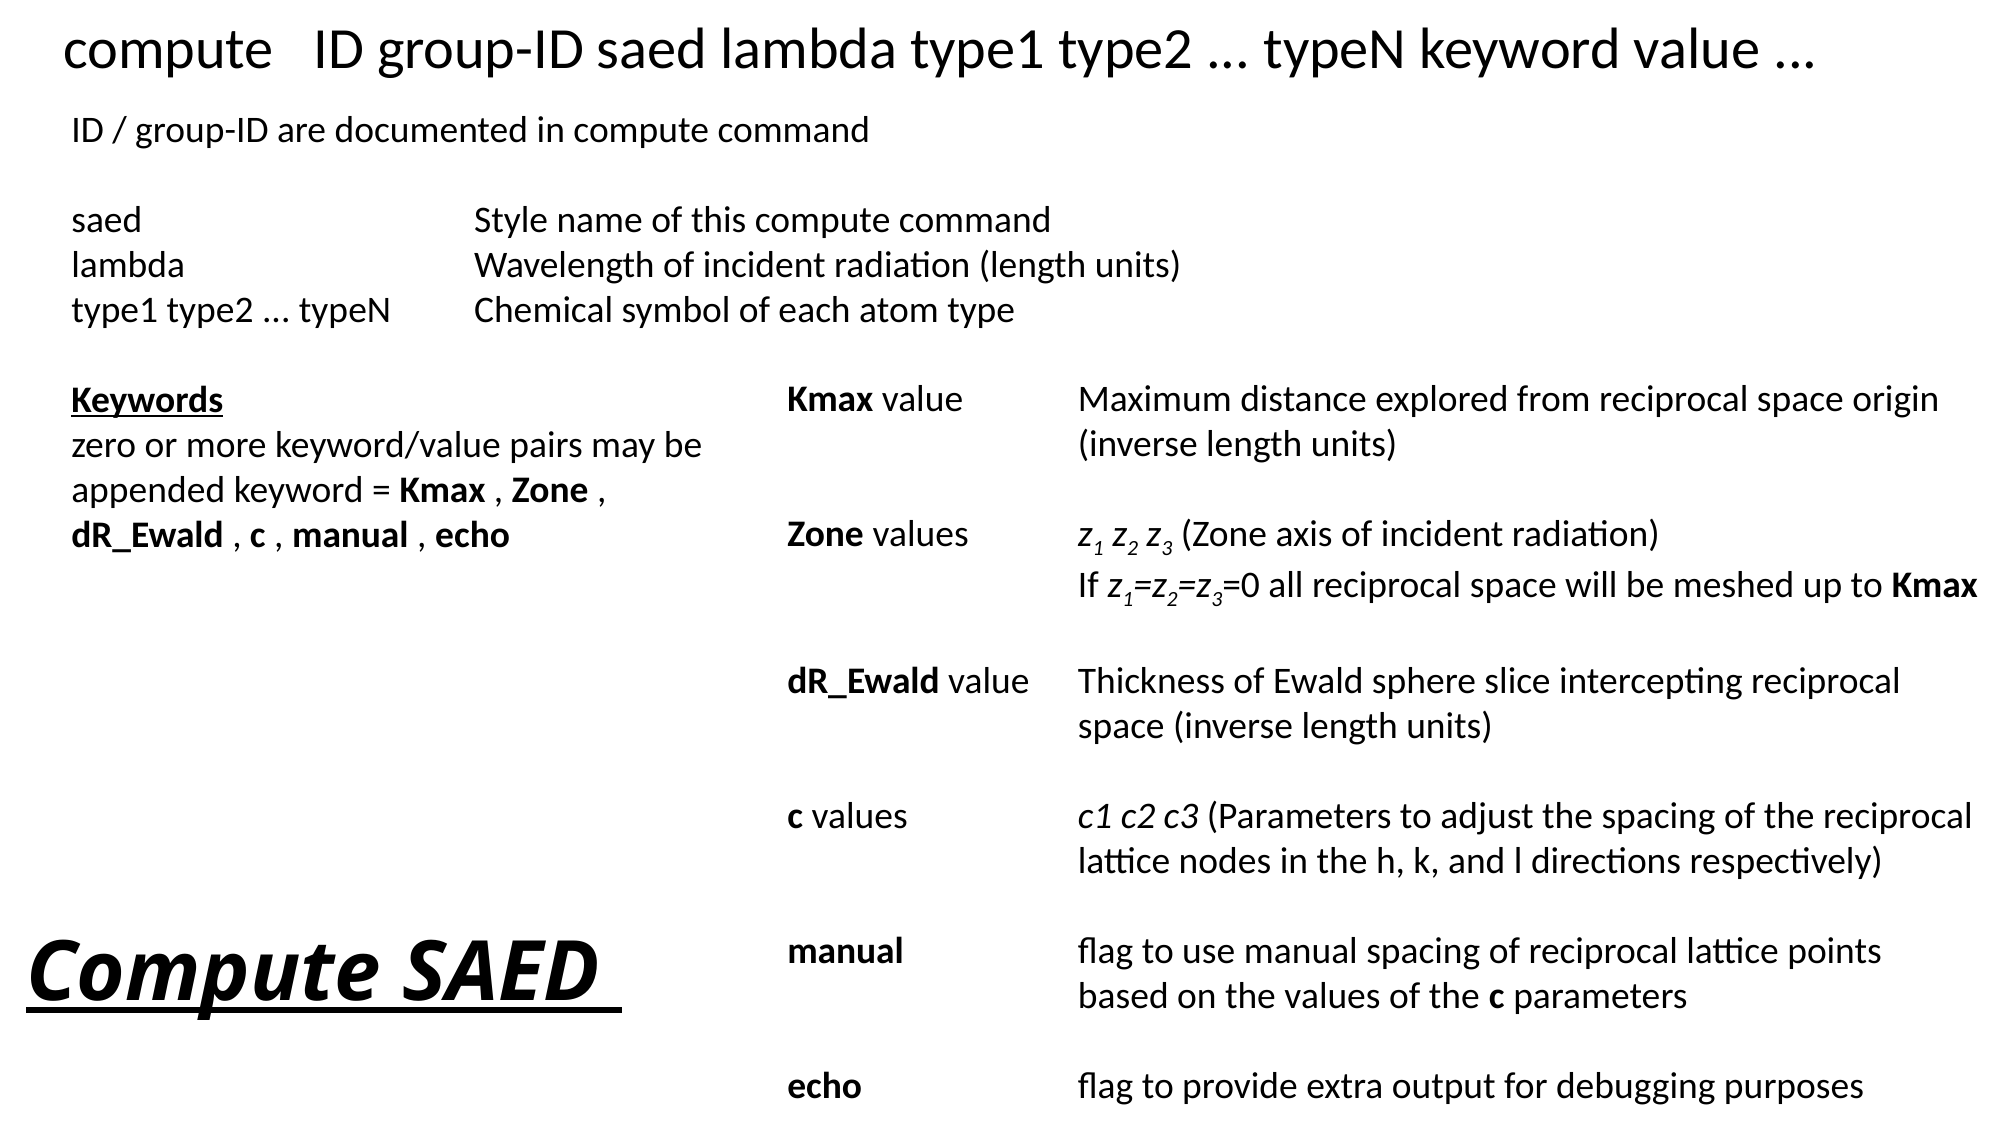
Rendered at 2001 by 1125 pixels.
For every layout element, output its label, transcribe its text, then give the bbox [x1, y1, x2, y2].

title Compute SAED [11, 921, 772, 1105]
text_box ID / group-ID are documented in compute command saed Style name of this compute command lambda Wavelength of incident radiation (length units) type1 type2 ... typeN Chemical symbol of each atom type Keywords zero or more keyword/value pairs may be appended keyword = Kmax , Zone , dR_Ewald , c , manual , echo [56, 97, 1361, 697]
text_box Kmax value Maximum distance explored from reciprocal space origin (inverse length units) Zone values z1 z2 z3 (Zone axis of incident radiation) If z1=z2=z3=0 all reciprocal space will be meshed up to Kmax dR_Ewald value Thickness of Ewald sphere slice intercepting reciprocal space (inverse length units) c values c1 c2 c3 (Parameters to adjust the spacing of the reciprocal lattice nodes in the h, k, and l directions respectively) manual flag to use manual spacing of reciprocal lattice points based on the values of the c parameters echo flag to provide extra output for debugging purposes [772, 321, 2000, 1125]
list compute ID group-ID saed lambda type1 type2 ... typeN keyword value ... [48, 10, 1856, 969]
